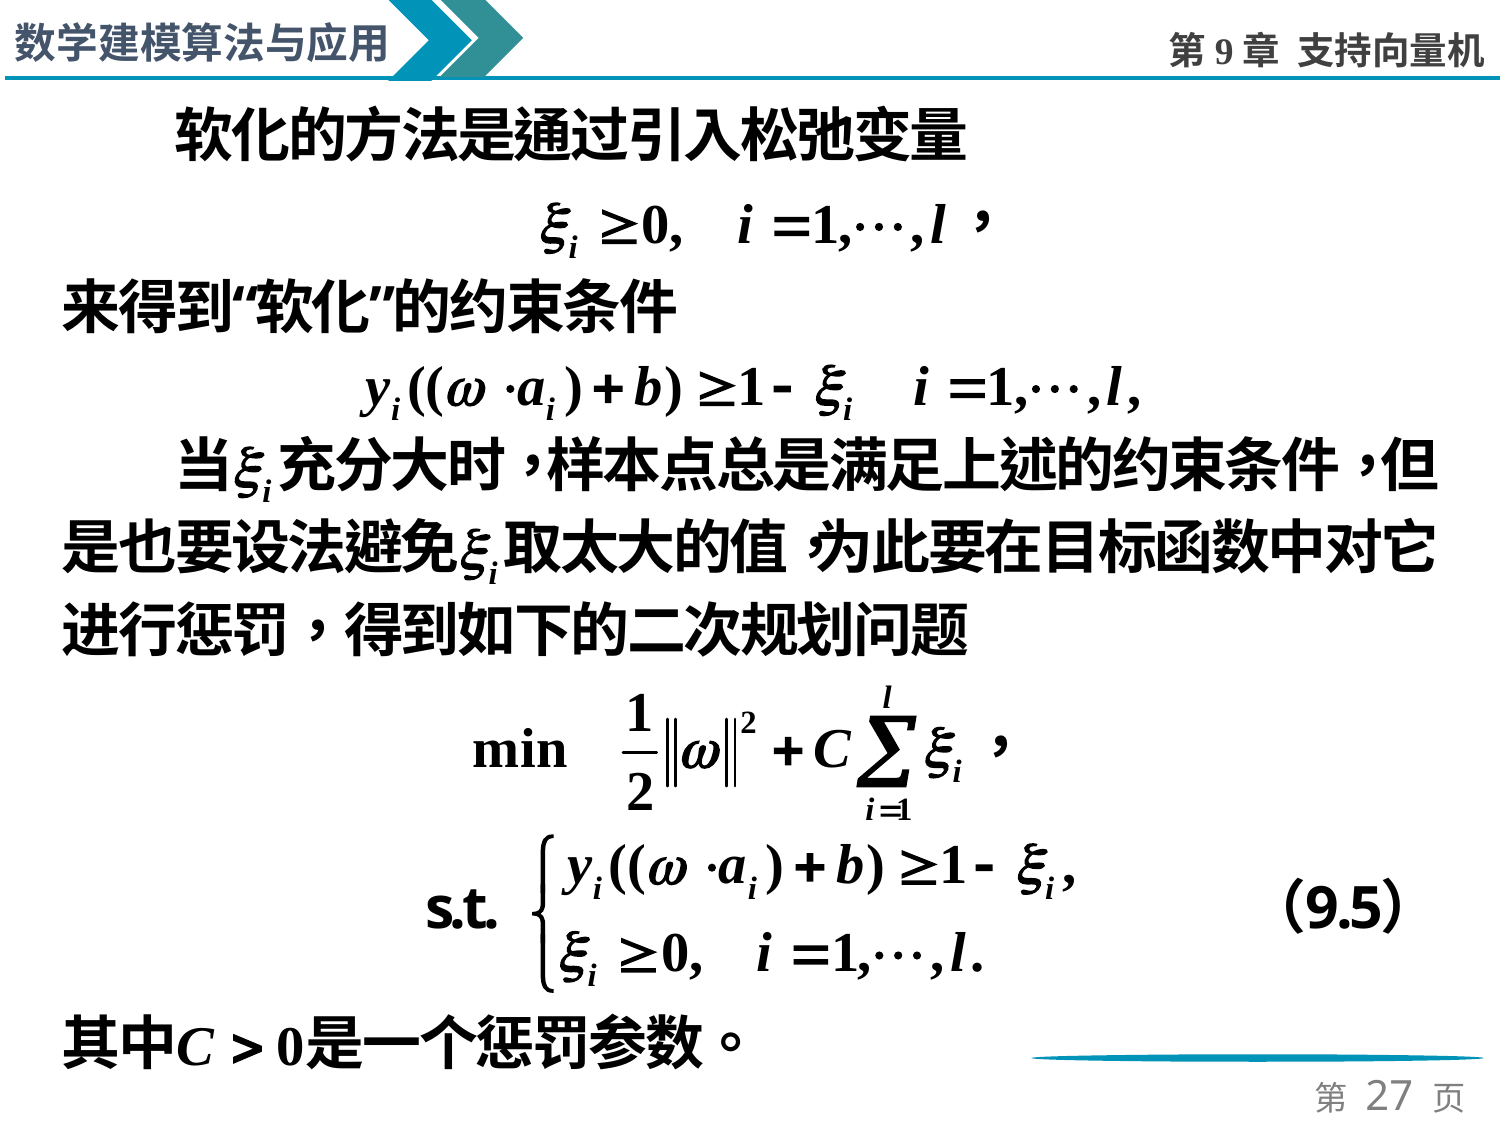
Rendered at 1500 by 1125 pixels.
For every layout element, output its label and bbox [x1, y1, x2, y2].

text_box [61, 98, 1439, 1096]
